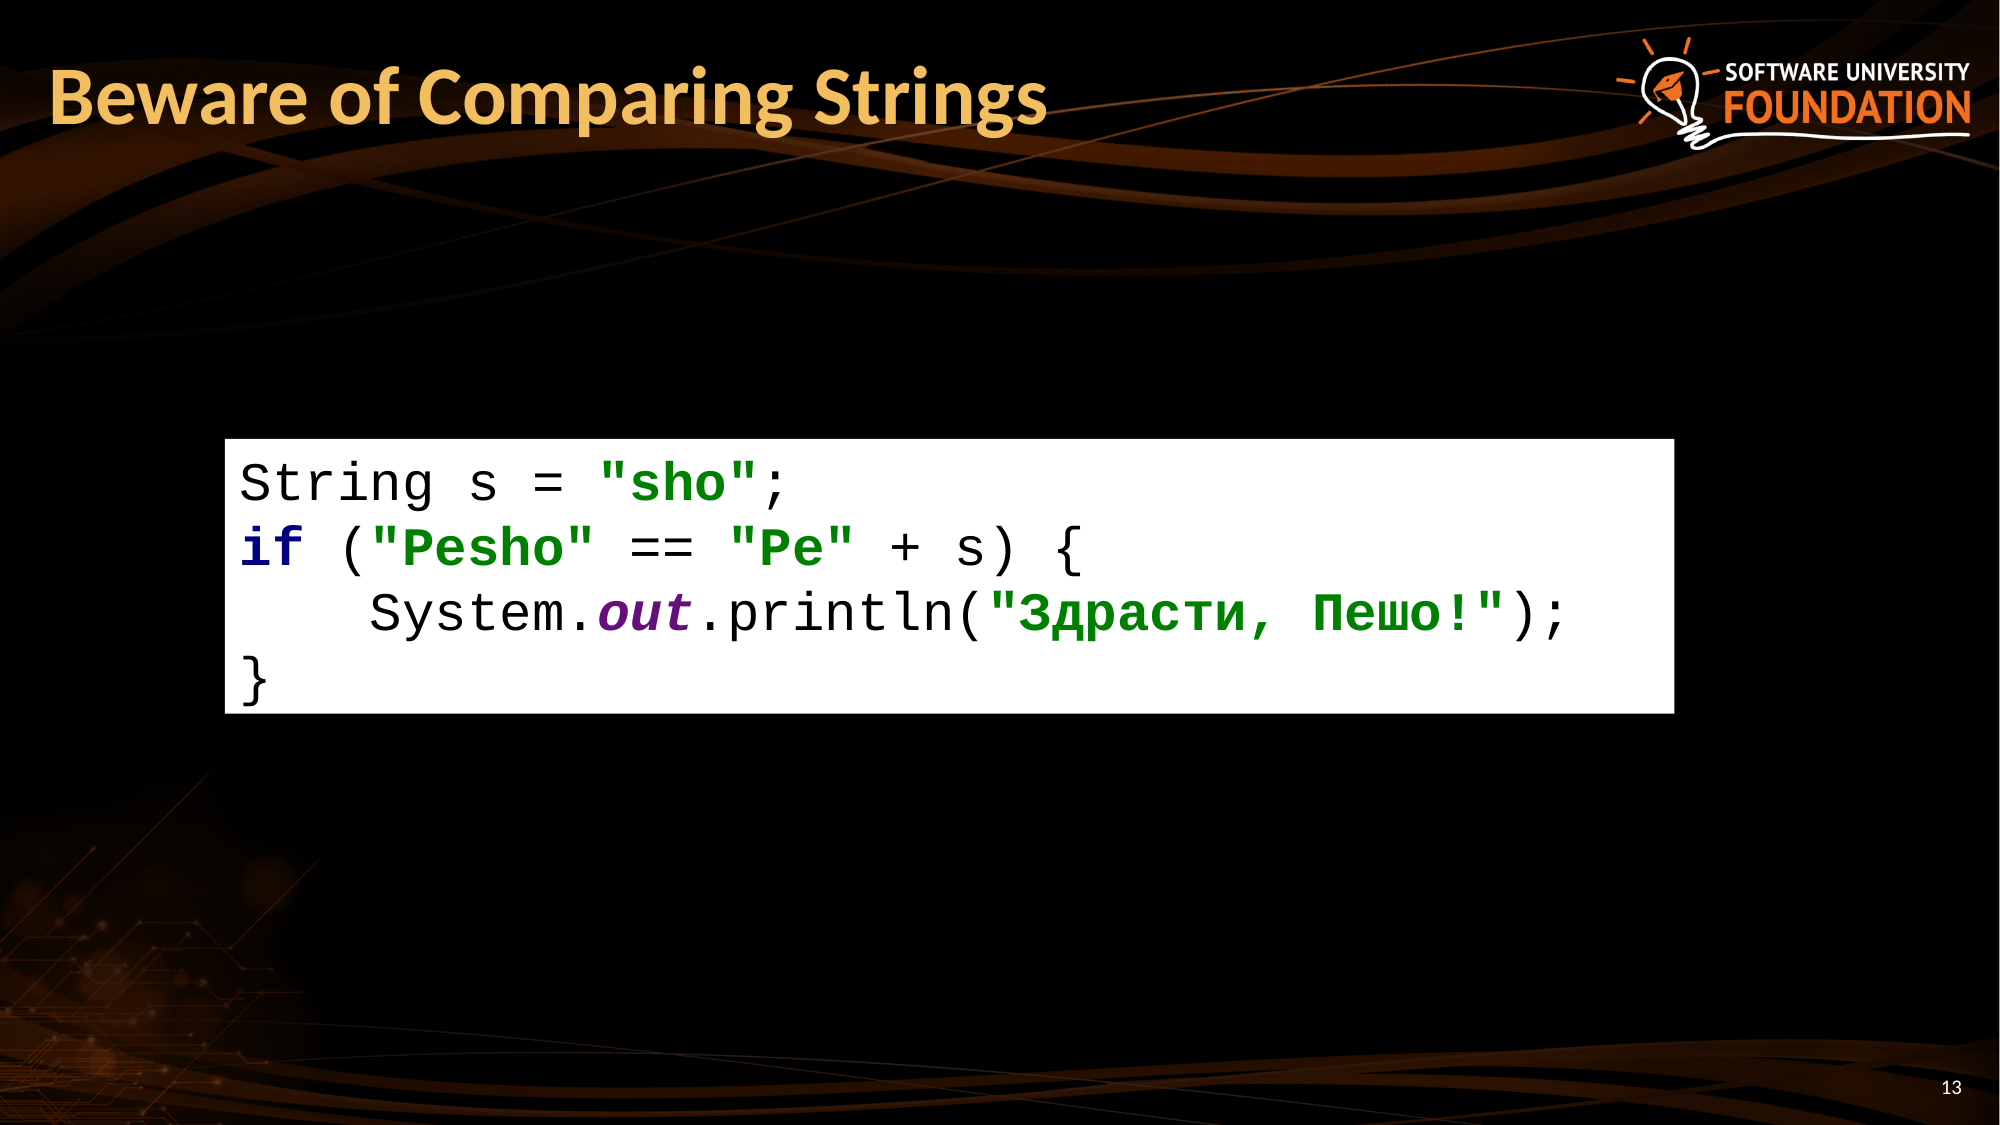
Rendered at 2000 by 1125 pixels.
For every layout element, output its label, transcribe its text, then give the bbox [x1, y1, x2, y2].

title Beware of Comparing Strings [30, 6, 1602, 189]
text_box String s = "sho"; if ("Pesho" == "Pe" + s) { System.out.println("Здрасти, Пешо!"); } [224, 438, 1675, 714]
slide_number 13 [1897, 1070, 1968, 1103]
picture [0, 0, 2000, 1125]
